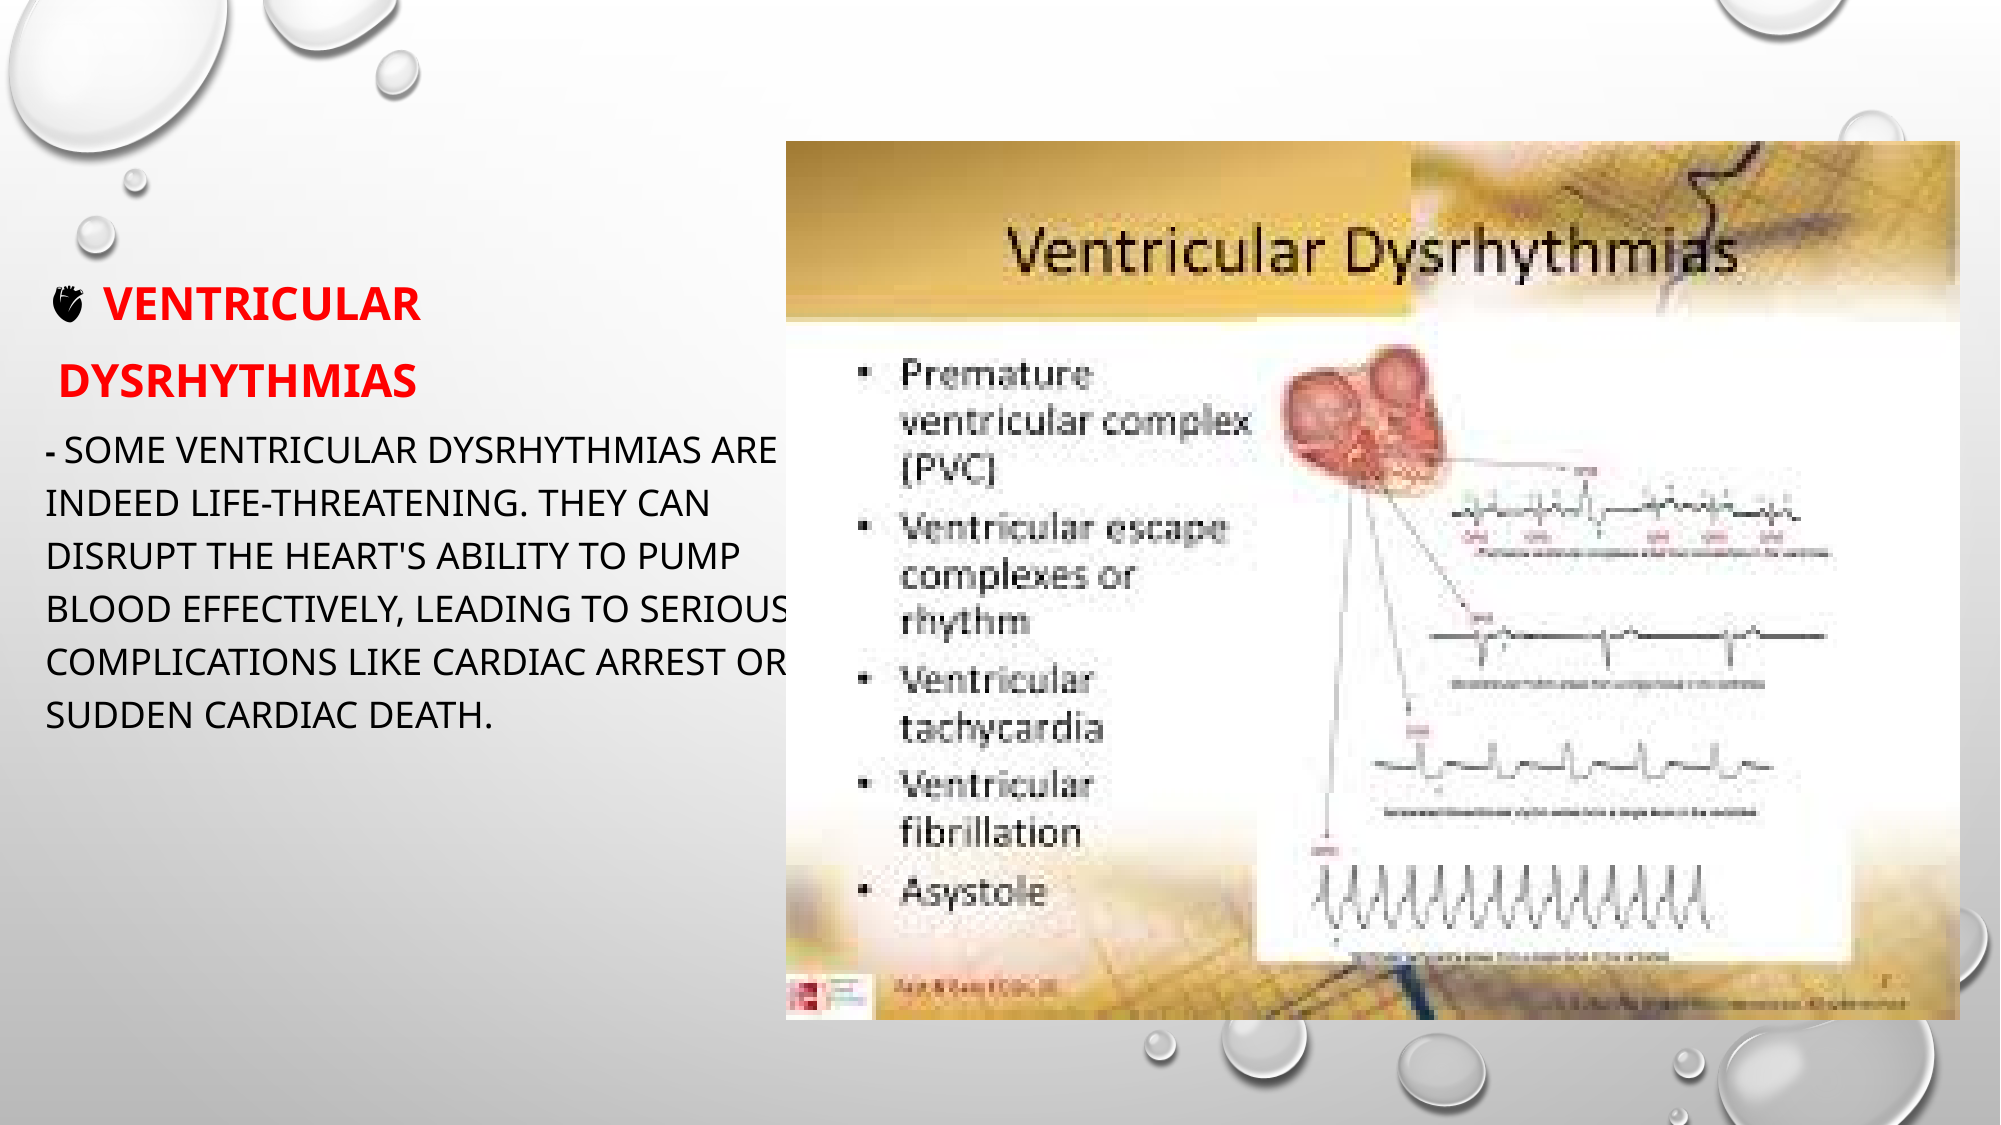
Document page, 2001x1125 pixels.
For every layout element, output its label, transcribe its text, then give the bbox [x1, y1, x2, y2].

picture [0, 0, 2000, 1125]
list 🫀 Ventricular Dysrhythmias - some ventricular dysrhythmias are indeed life-threatening. They can disrupt the heart's ability to pump blood effectively, leading to serious complications like cardiac arrest or sudden cardiac death. [30, 256, 780, 750]
